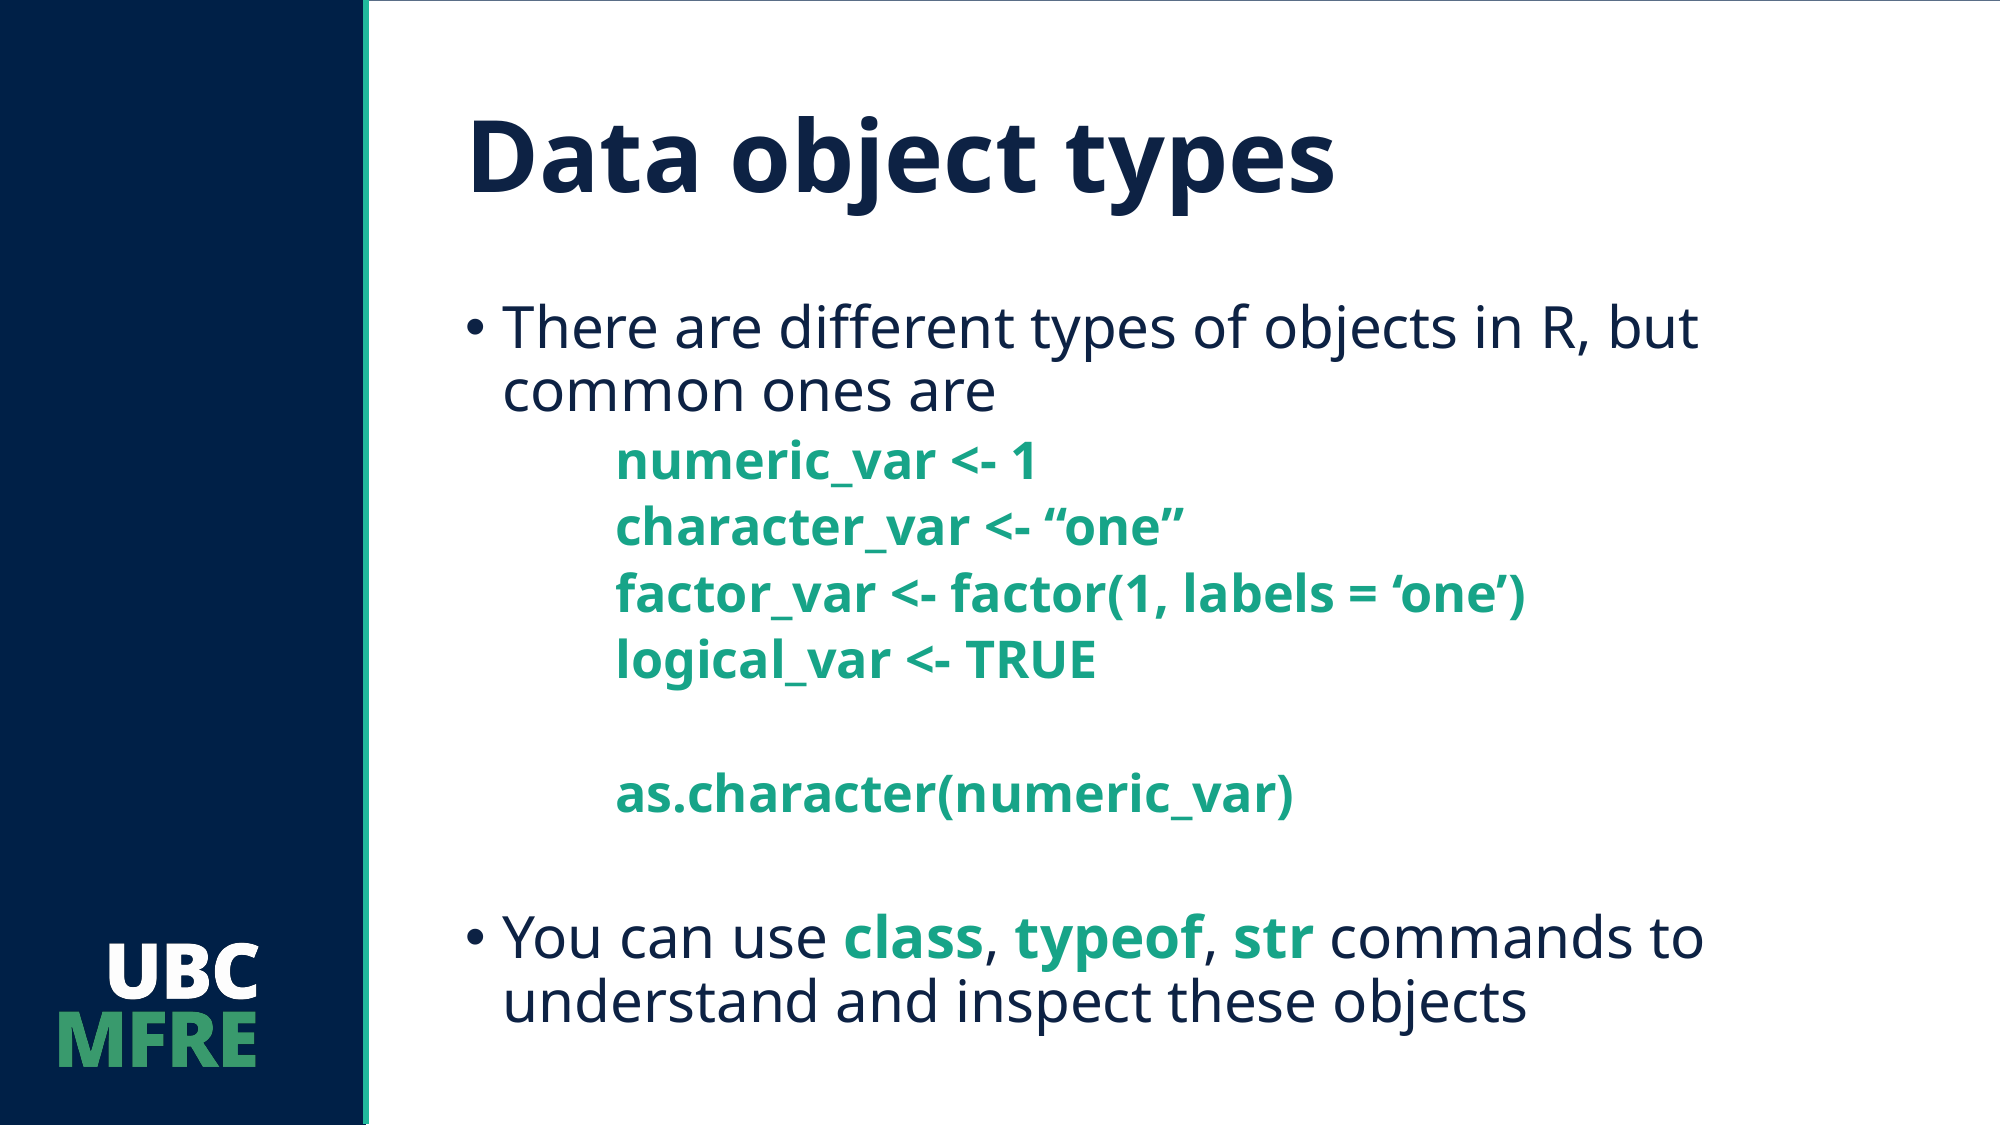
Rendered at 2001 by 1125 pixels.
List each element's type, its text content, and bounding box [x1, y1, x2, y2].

list There are different types of objects in R, but common ones are numeric_var <- 1 character_var <- “one” factor_var <- factor(1, labels = ‘one’) logical_var <- TRUE as.character(numeric_var) You can use class, typeof, str commands to understand and inspect these objects [450, 290, 1943, 1083]
picture [37, 928, 279, 1083]
title Data object types [450, 50, 1943, 269]
